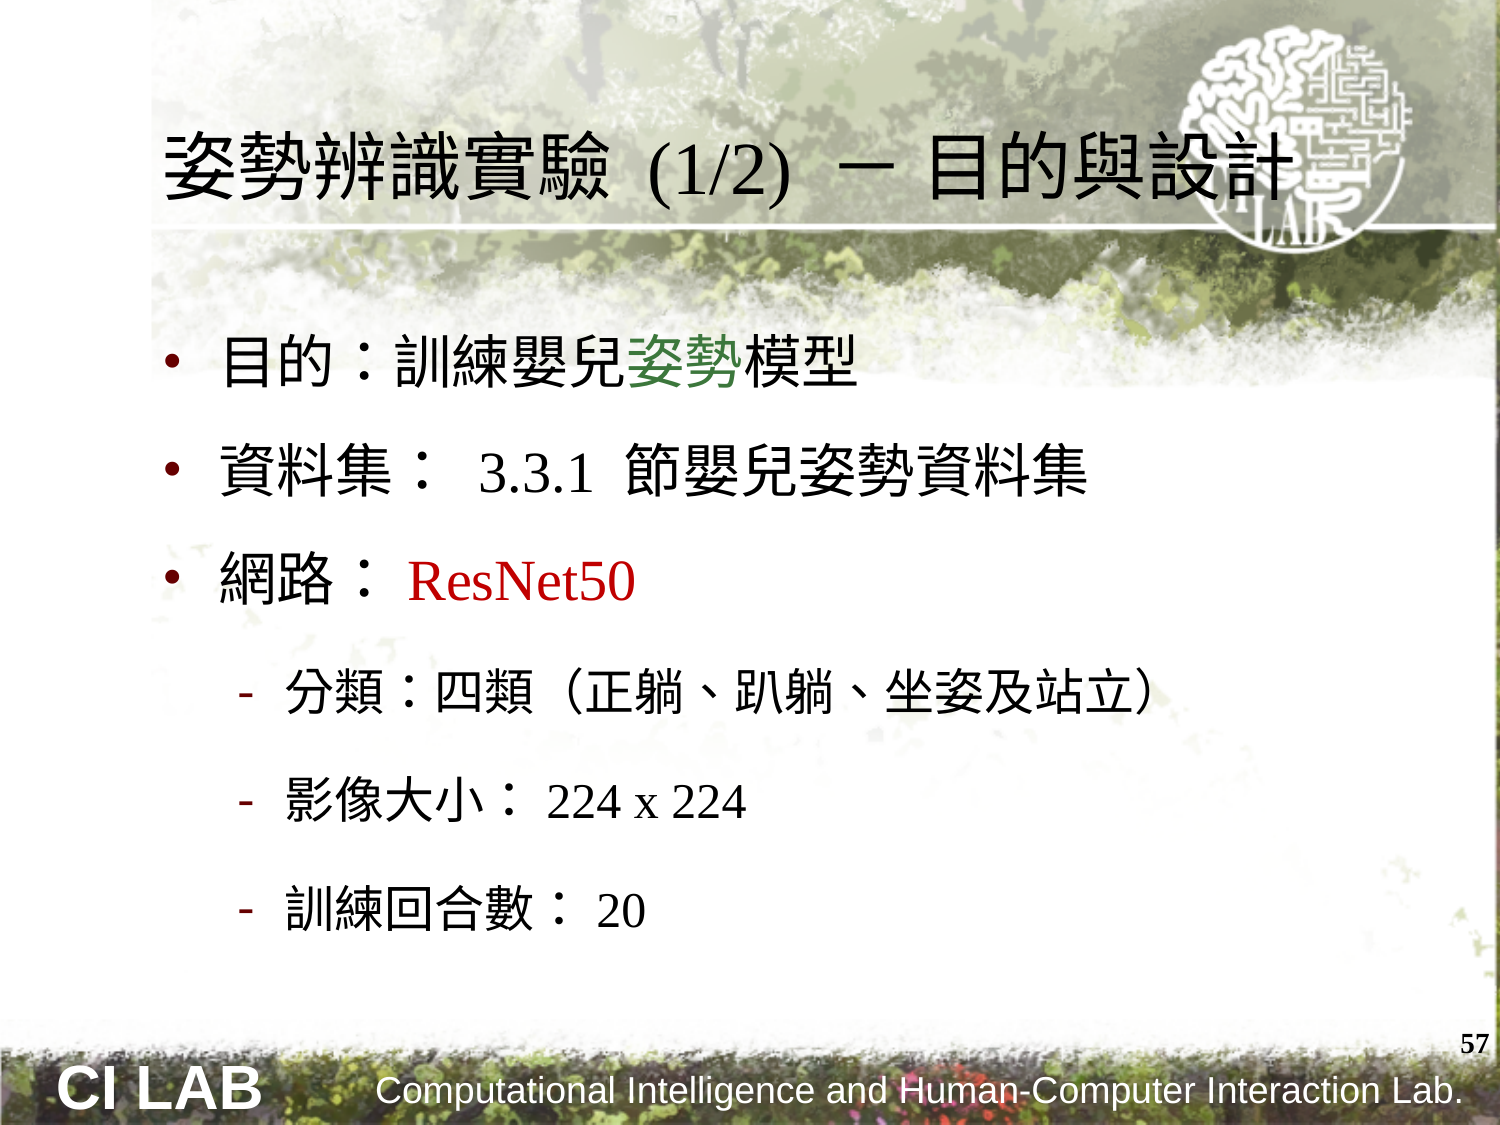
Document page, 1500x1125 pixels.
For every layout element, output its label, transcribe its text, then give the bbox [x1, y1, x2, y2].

title 姿勢辨識實驗 (1/2) － 目的與設計 [147, 31, 1448, 219]
text_box 目的：訓練嬰兒姿勢模型 資料集： 3.3.1 節嬰兒姿勢資料集 網路：ResNet50 分類：四類（正躺、趴躺、坐姿及站立） 影像大小：224 x 224 訓練回合數：20 [147, 304, 1410, 961]
picture [0, 0, 1500, 1125]
slide_number 57 [1426, 985, 1500, 1067]
